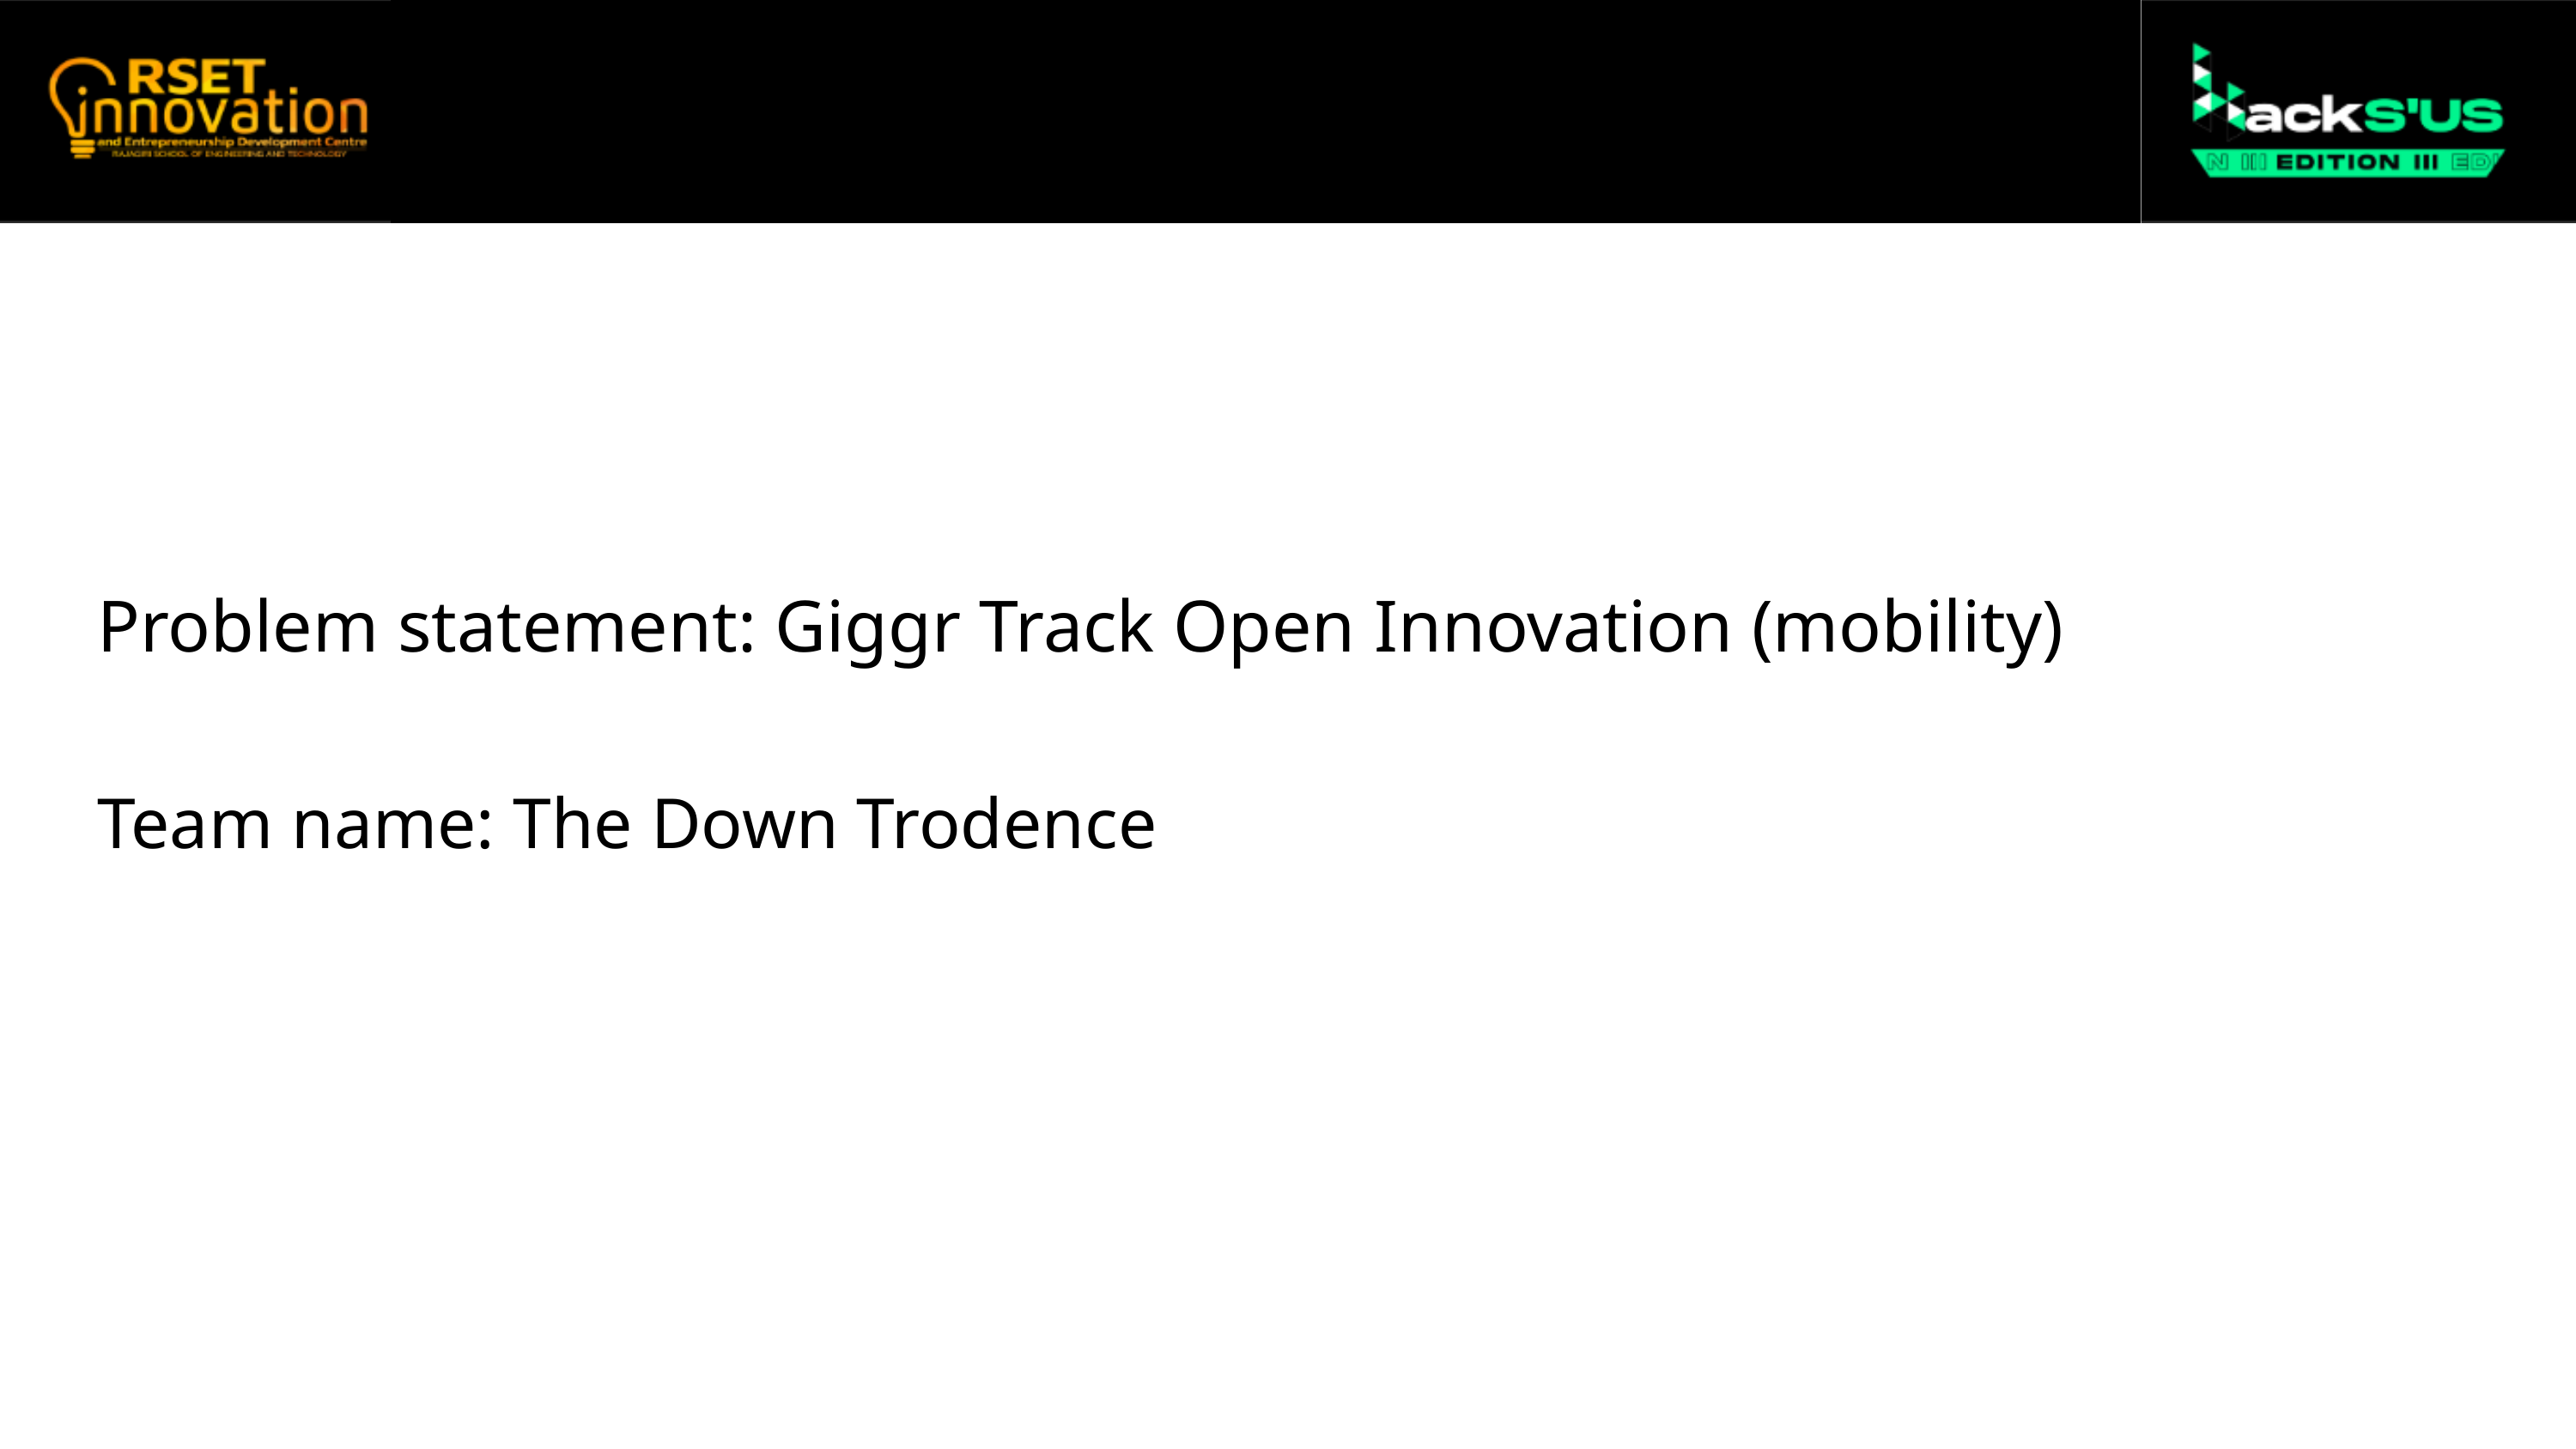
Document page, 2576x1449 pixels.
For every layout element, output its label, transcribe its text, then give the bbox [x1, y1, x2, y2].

text_box [2144, 0, 2576, 223]
text_box Problem statement: Giggr Track Open Innovation (mobility) Team name: The Down Trodence [97, 567, 2142, 863]
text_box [391, 0, 2142, 223]
text_box [0, 0, 391, 223]
